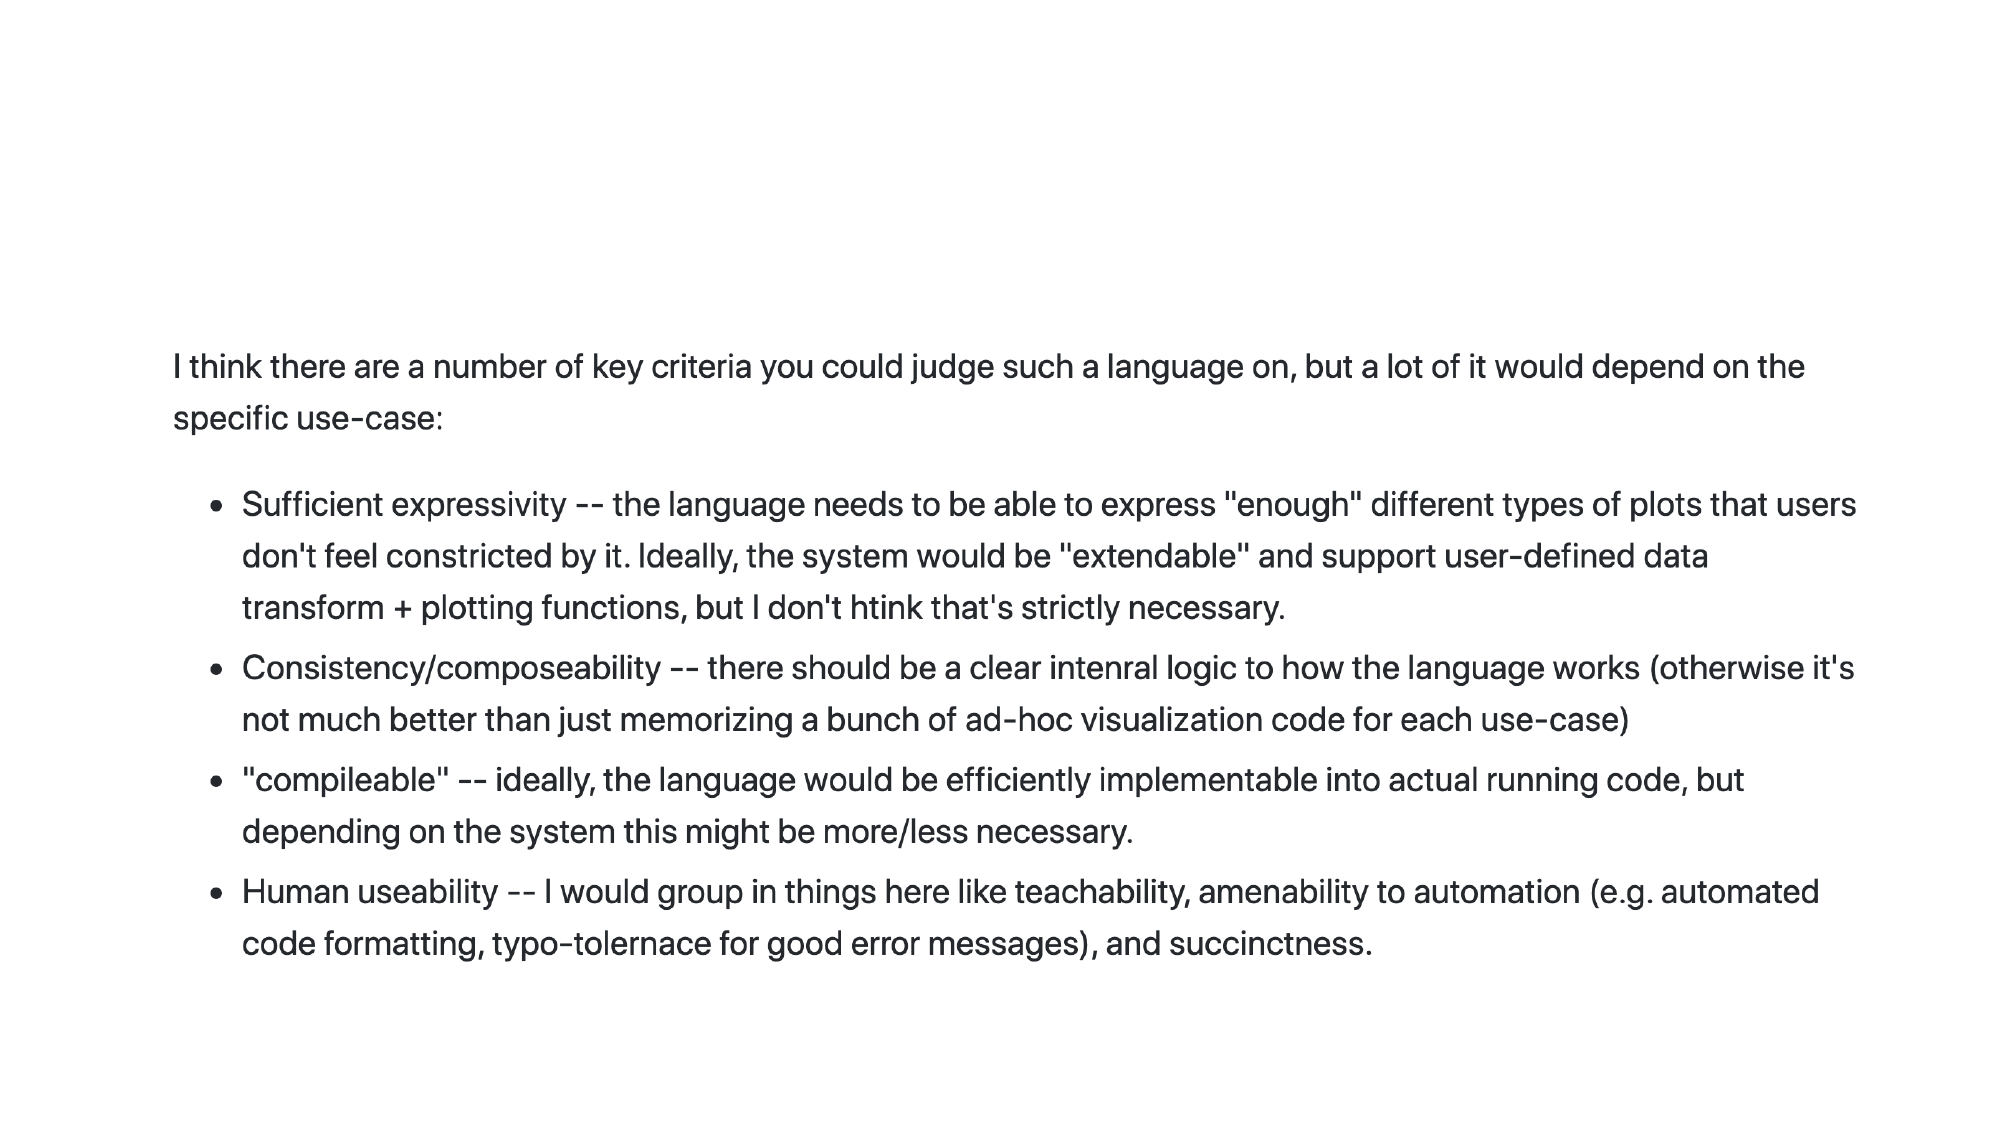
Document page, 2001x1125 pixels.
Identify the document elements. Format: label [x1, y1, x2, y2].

list [137, 323, 1863, 989]
